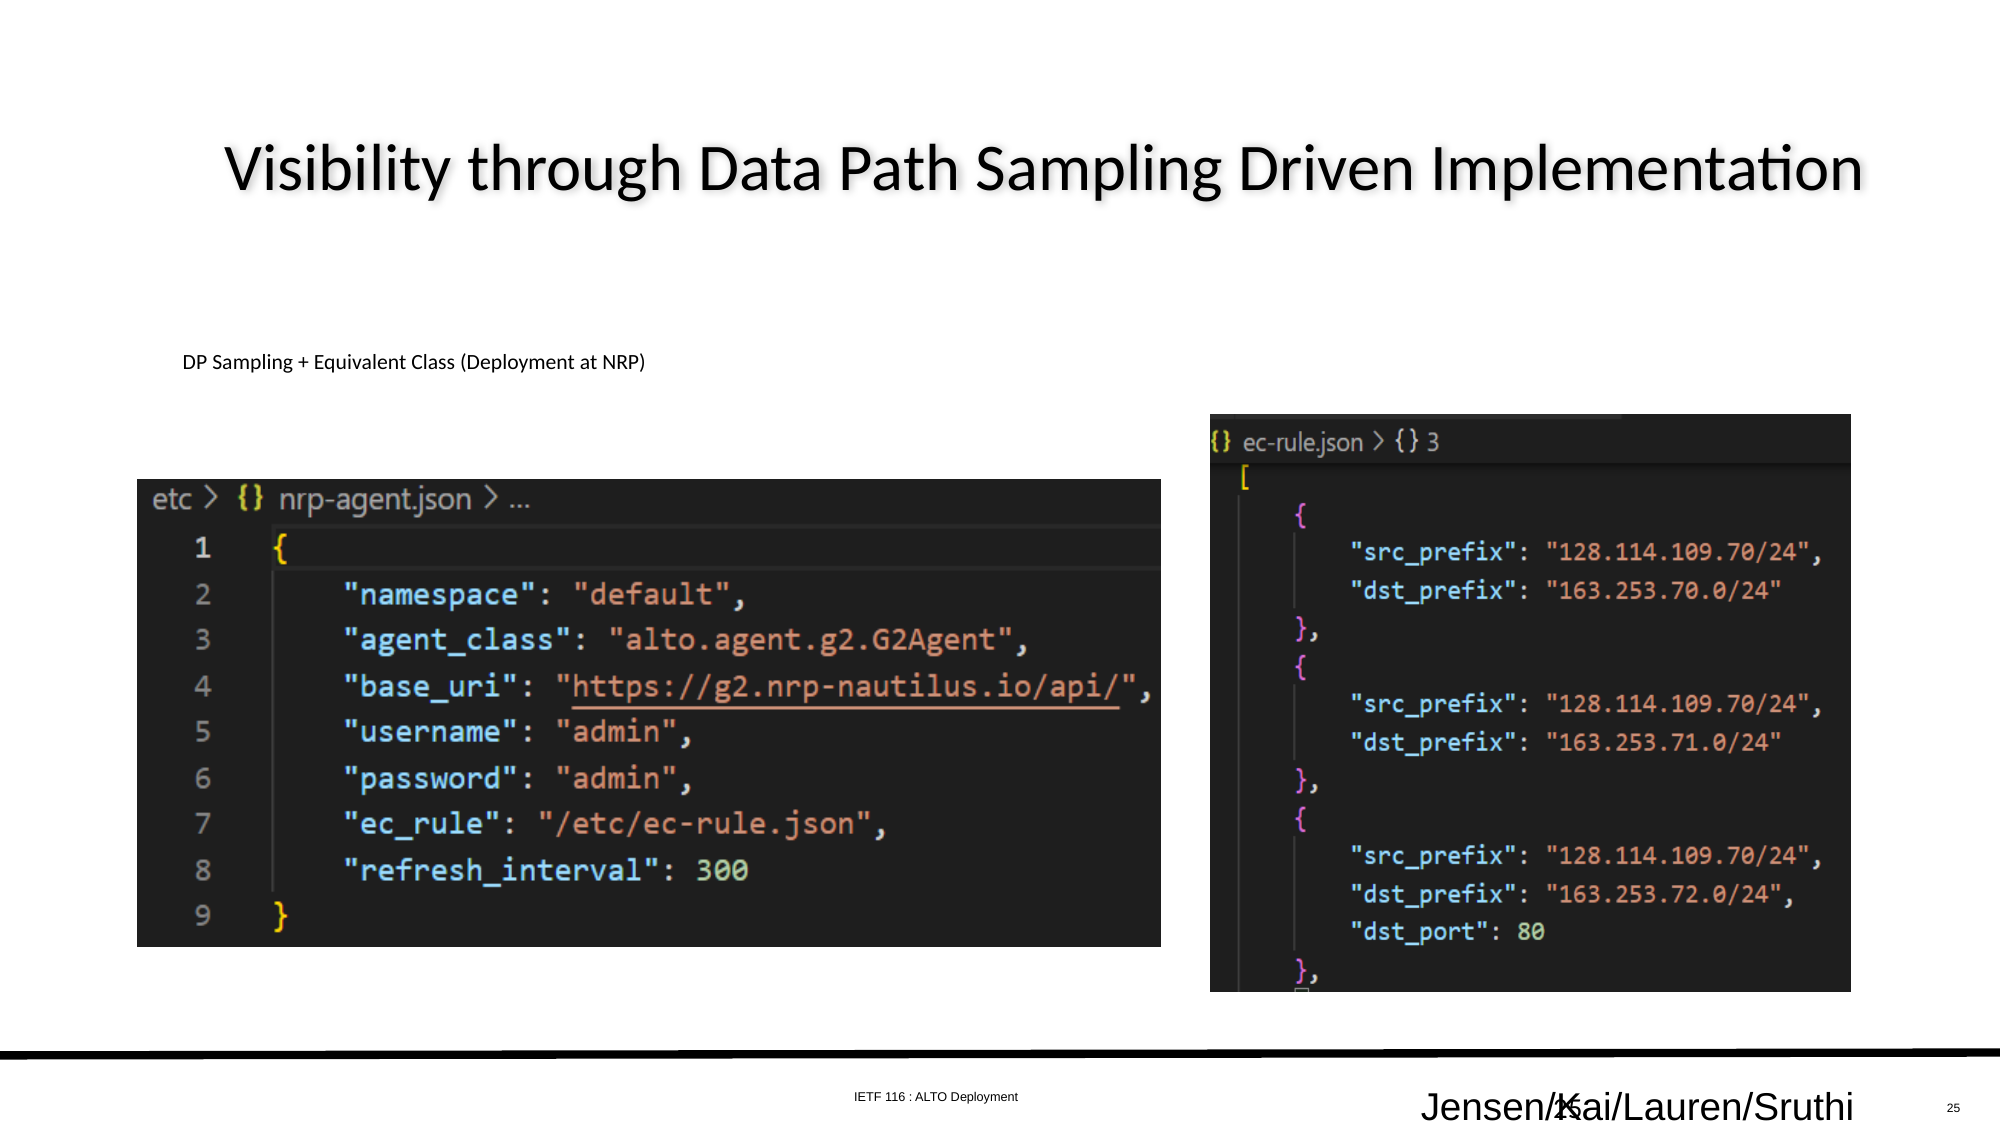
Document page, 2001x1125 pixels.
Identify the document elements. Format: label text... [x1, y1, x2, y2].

title Visibility through Data Path Sampling Driven Implementation [137, 59, 1954, 278]
slide_number 25 [1870, 1059, 1989, 1120]
picture [1210, 413, 1851, 993]
text_box Jensen/Kai/Lauren/Sruthi [1406, 1030, 1870, 1125]
picture [137, 478, 1162, 947]
text_box DP Sampling + Equivalent Class (Deployment at NRP) [167, 315, 1625, 382]
